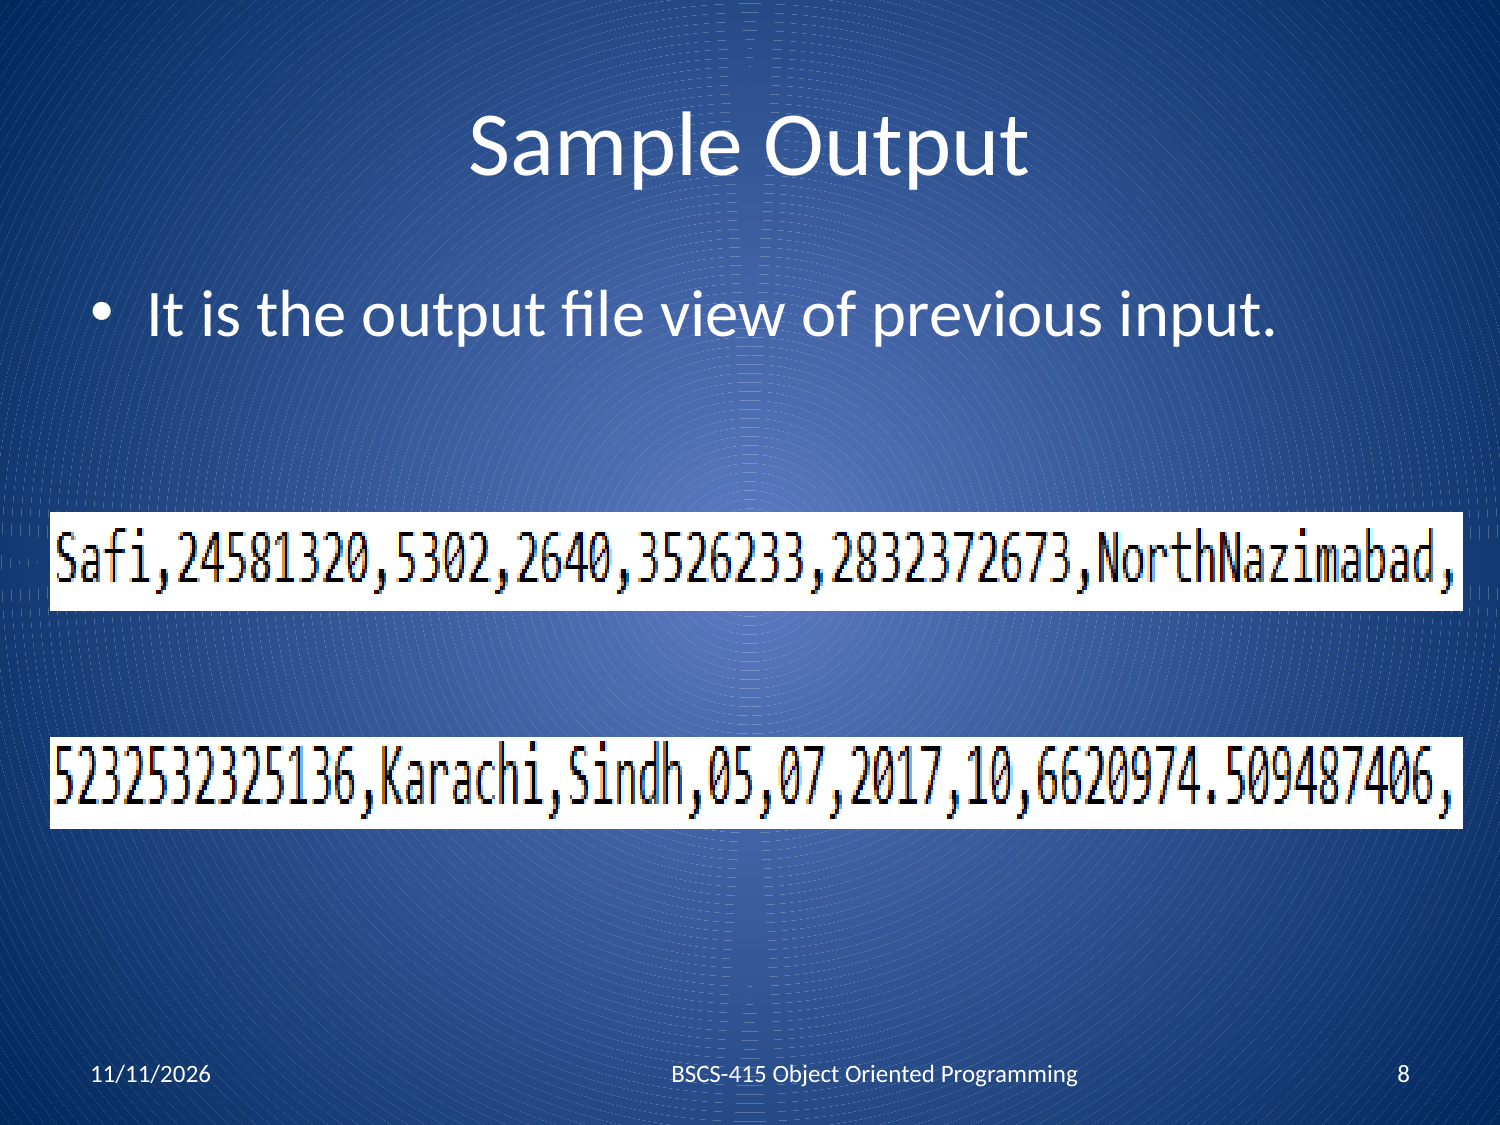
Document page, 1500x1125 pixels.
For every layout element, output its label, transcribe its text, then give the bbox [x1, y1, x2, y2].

list It is the output file view of previous input. [75, 621, 1425, 735]
list It is the output file view of previous input. [75, 262, 1425, 510]
title Sample Output [75, 45, 1425, 233]
list It is the output file view of previous input. [75, 838, 1425, 1005]
picture [49, 512, 1463, 612]
picture [49, 737, 1463, 829]
slide_number 8 [1238, 1042, 1425, 1103]
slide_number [75, 1042, 425, 1103]
footer BSCS-415 Object Oriented Programming [512, 1042, 1238, 1103]
